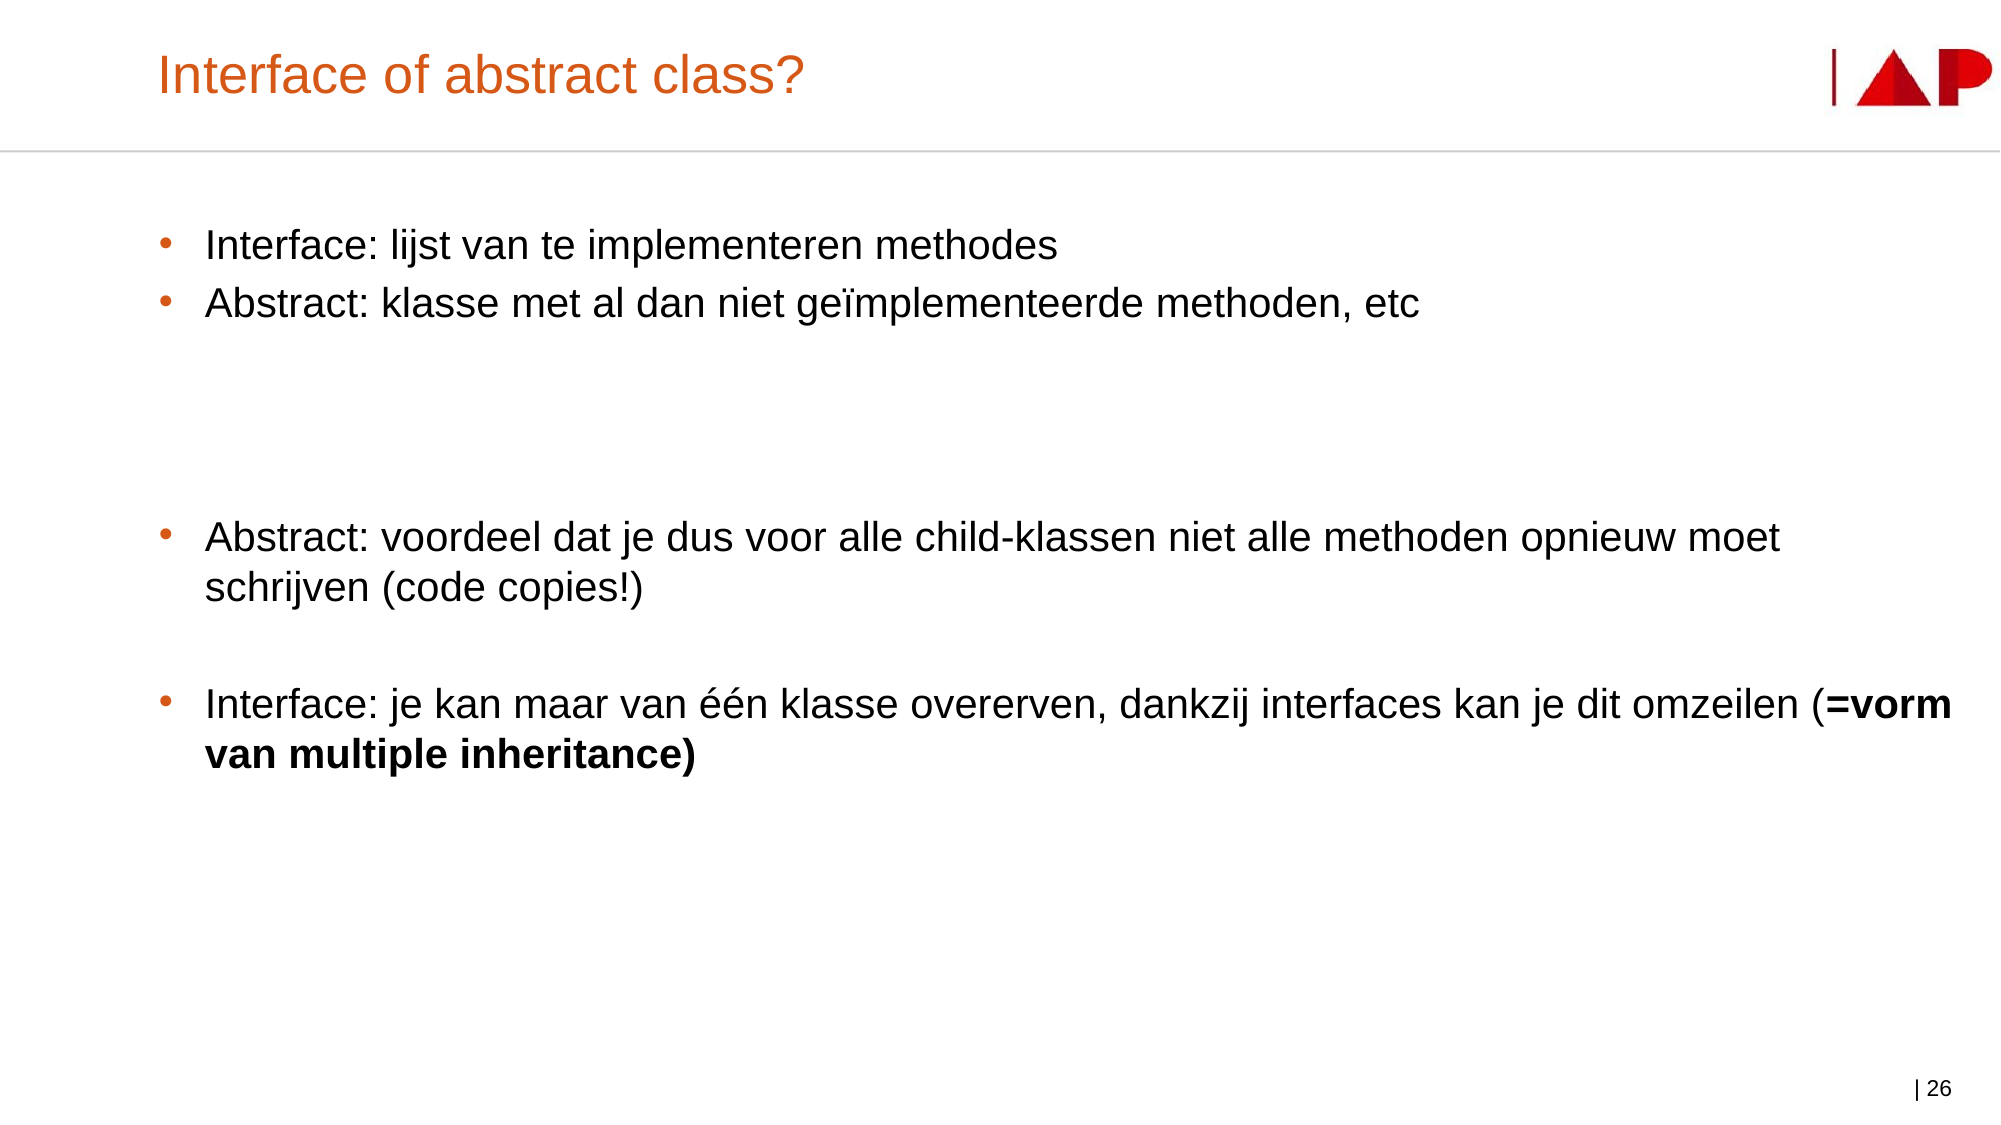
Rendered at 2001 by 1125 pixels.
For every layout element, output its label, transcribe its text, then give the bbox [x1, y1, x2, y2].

title Interface of abstract class? [157, 0, 1843, 152]
slide_number | 26 [1425, 1061, 1953, 1113]
picture [1843, 10, 2000, 142]
list Interface: lijst van te implementeren methodes Abstract: klasse met al dan niet geïmplementeerde methoden, etc Abstract: voordeel dat je dus voor alle child-klassen niet alle methoden opnieuw moet schrijven (code copies!) Interface: je kan maar van één klasse overerven, dankzij interfaces kan je dit omzeilen (=vorm van multiple inheritance) [157, 217, 1955, 1023]
